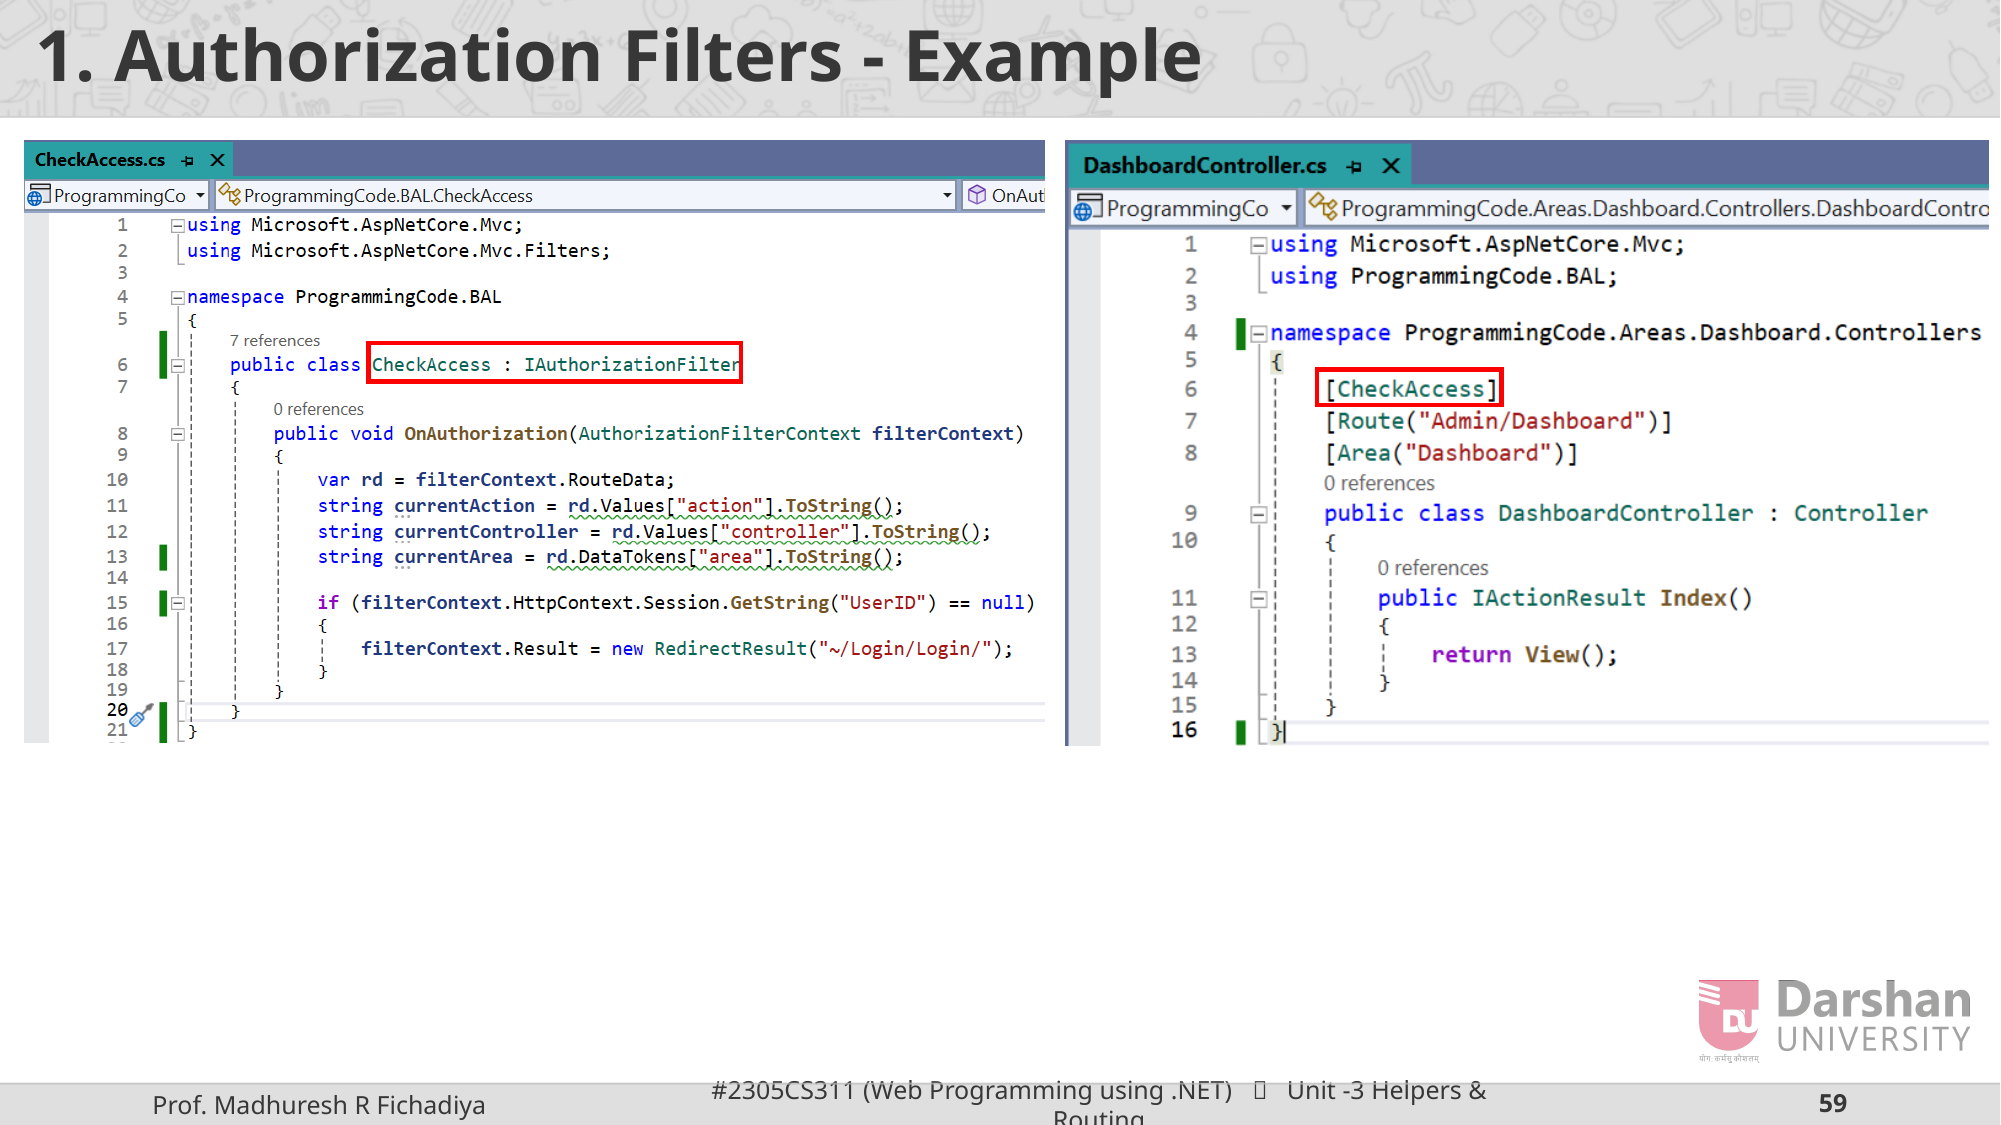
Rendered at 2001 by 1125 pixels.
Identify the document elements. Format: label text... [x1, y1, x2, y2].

title 1. Authorization Filters - Example [0, 0, 2000, 117]
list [24, 140, 1045, 743]
picture [1065, 140, 1989, 746]
